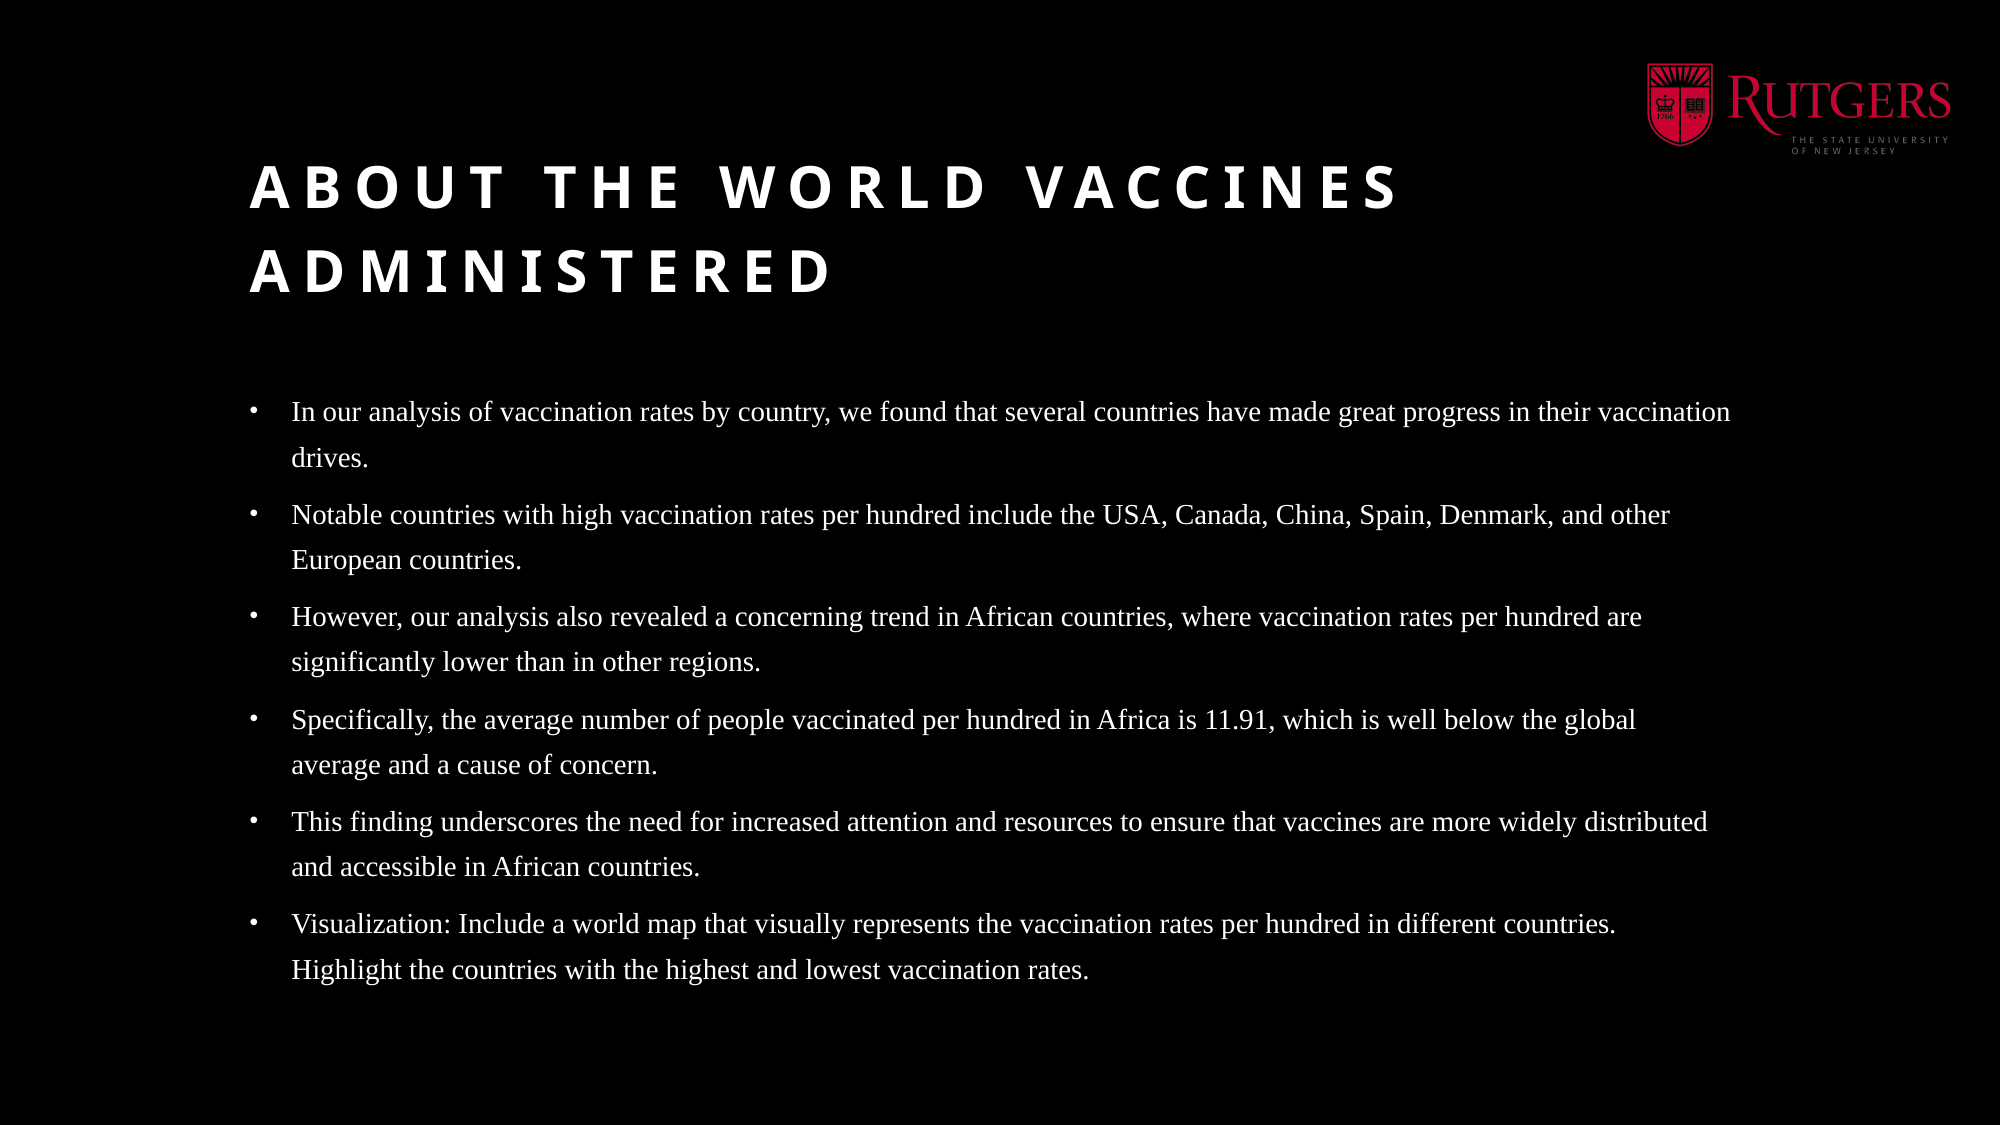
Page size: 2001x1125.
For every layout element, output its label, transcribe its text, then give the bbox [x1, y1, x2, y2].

picture [1645, 22, 1953, 196]
title About the world vaccines administered [234, 171, 1750, 313]
list In our analysis of vaccination rates by country, we found that several countries have made great progress in their vaccination drives. Notable countries with high vaccination rates per hundred include the USA, Canada, China, Spain, Denmark, and other European countries. However, our analysis also revealed a concerning trend in African countries, where vaccination rates per hundred are significantly lower than in other regions. Specifically, the average number of people vaccinated per hundred in Africa is 11.91, which is well below the global average and a cause of concern. This finding underscores the need for increased attention and resources to ensure that vaccines are more widely distributed and accessible in African countries. Visualization: Include a world map that visually represents the vaccination rates per hundred in different countries. Highlight the countries with the highest and lowest vaccination rates. [234, 375, 1750, 1000]
